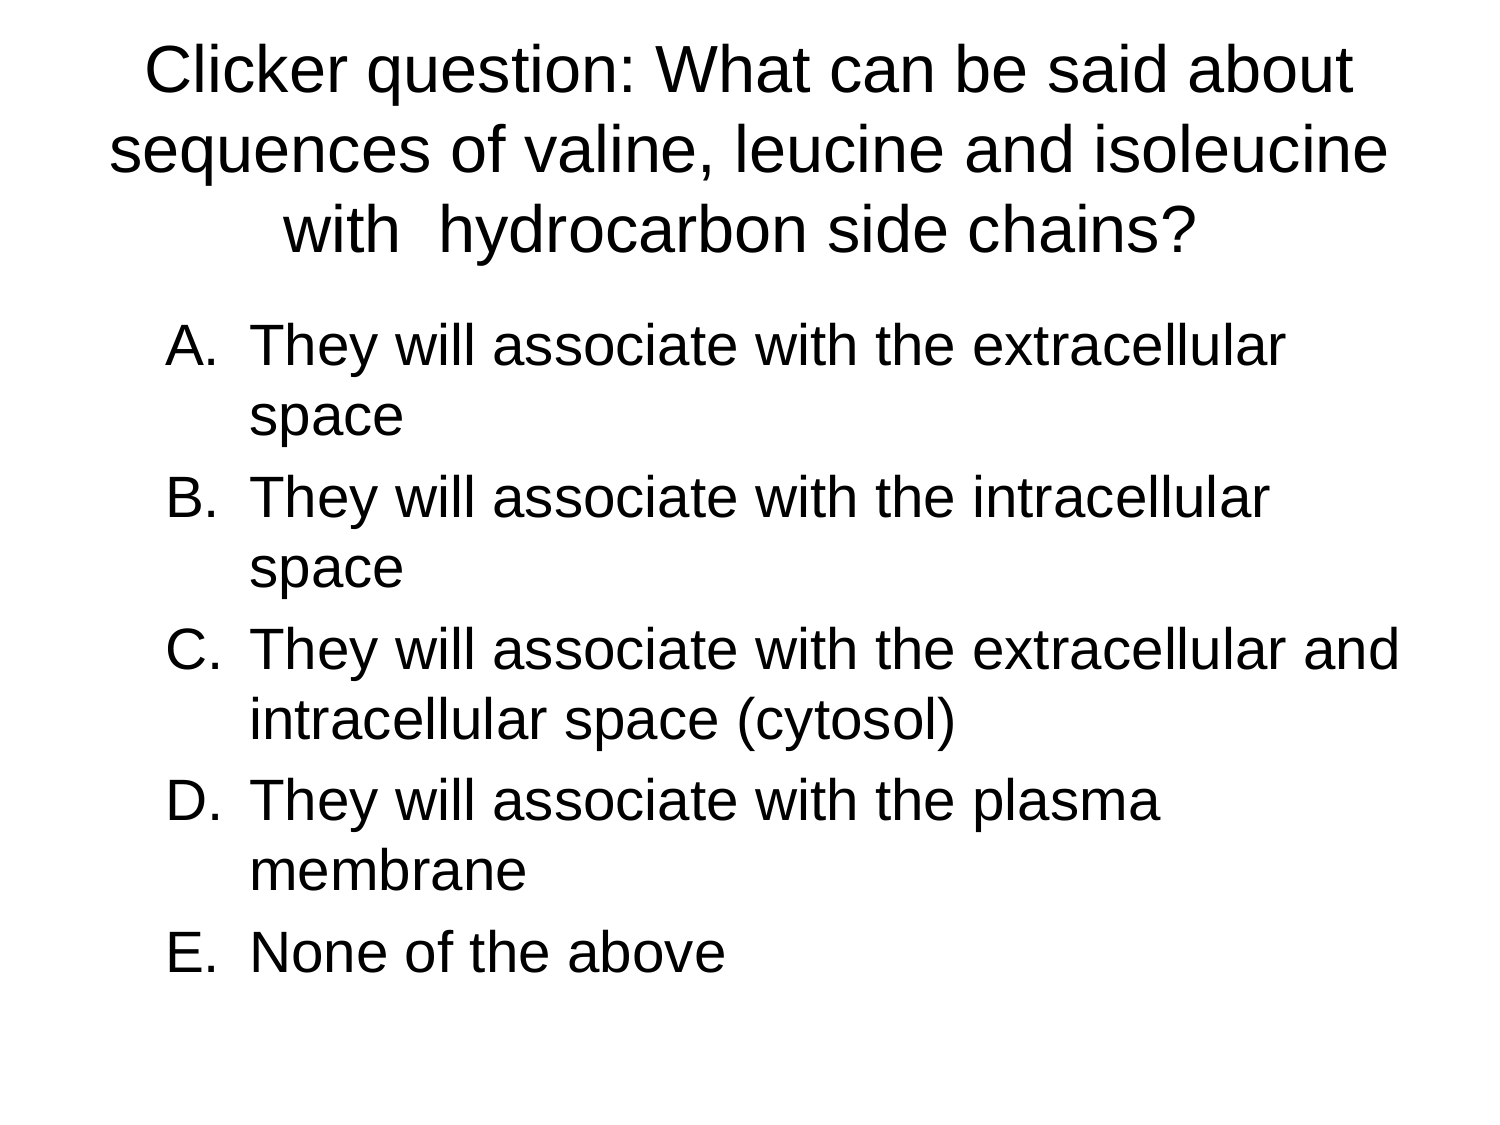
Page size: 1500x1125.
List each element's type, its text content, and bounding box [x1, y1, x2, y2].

list They will associate with the extracellular space They will associate with the intracellular space They will associate with the extracellular and intracellular space (cytosol) They will associate with the plasma membrane None of the above [75, 299, 1425, 1030]
title Clicker question: What can be said about sequences of valine, leucine and isoleucine with hydrocarbon side chains? [37, 75, 1463, 218]
